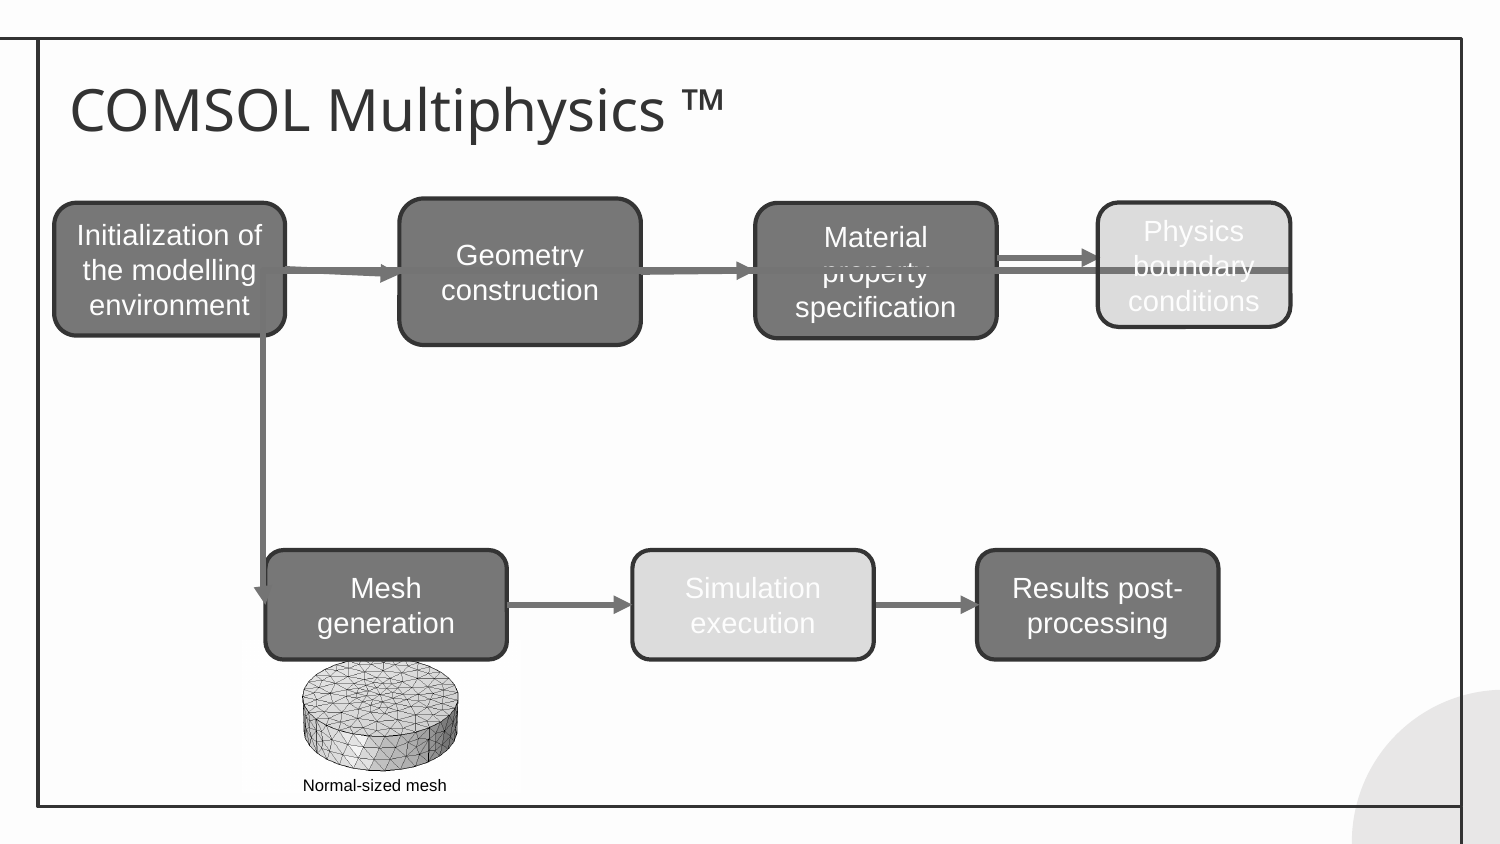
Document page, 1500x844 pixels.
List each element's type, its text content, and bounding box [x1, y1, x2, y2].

text_box Physics boundary conditions [1095, 200, 1293, 272]
text_box Simulation execution [630, 613, 876, 662]
text_box Geometry construction [397, 196, 643, 267]
title COMSOL Multiphysics ™ [54, 57, 1318, 152]
picture [242, 640, 521, 793]
text_box Initialization of the modelling environment [52, 200, 288, 338]
text_box Normal-sized mesh [288, 767, 726, 803]
text_box Mesh generation [263, 611, 509, 639]
text_box Material property specification [753, 200, 999, 267]
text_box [265, 270, 1291, 605]
text_box Results post-processing [974, 613, 1221, 662]
